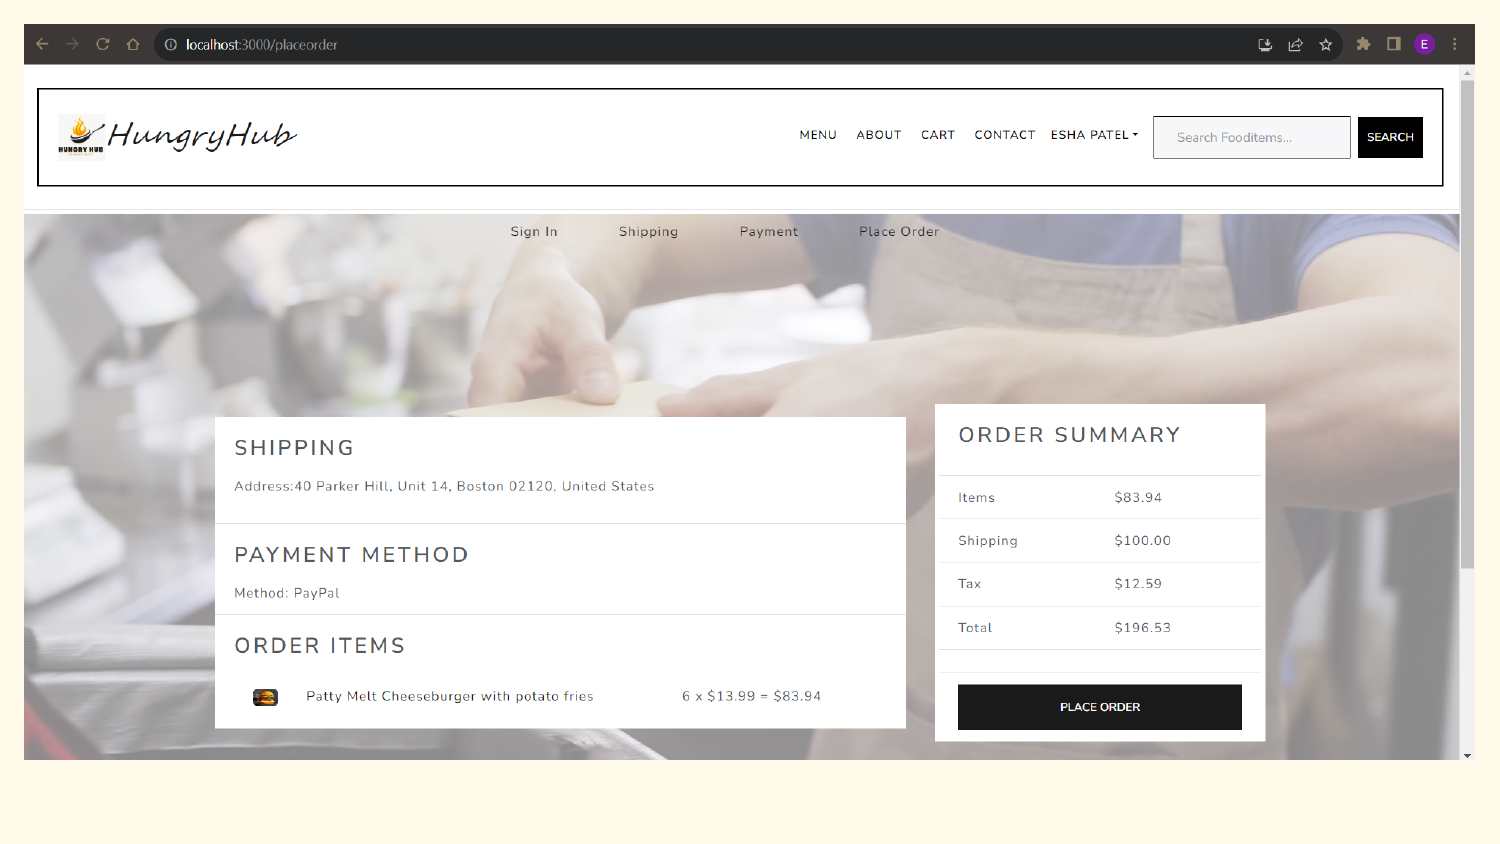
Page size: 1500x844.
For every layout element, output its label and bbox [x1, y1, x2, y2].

picture [24, 24, 1476, 761]
